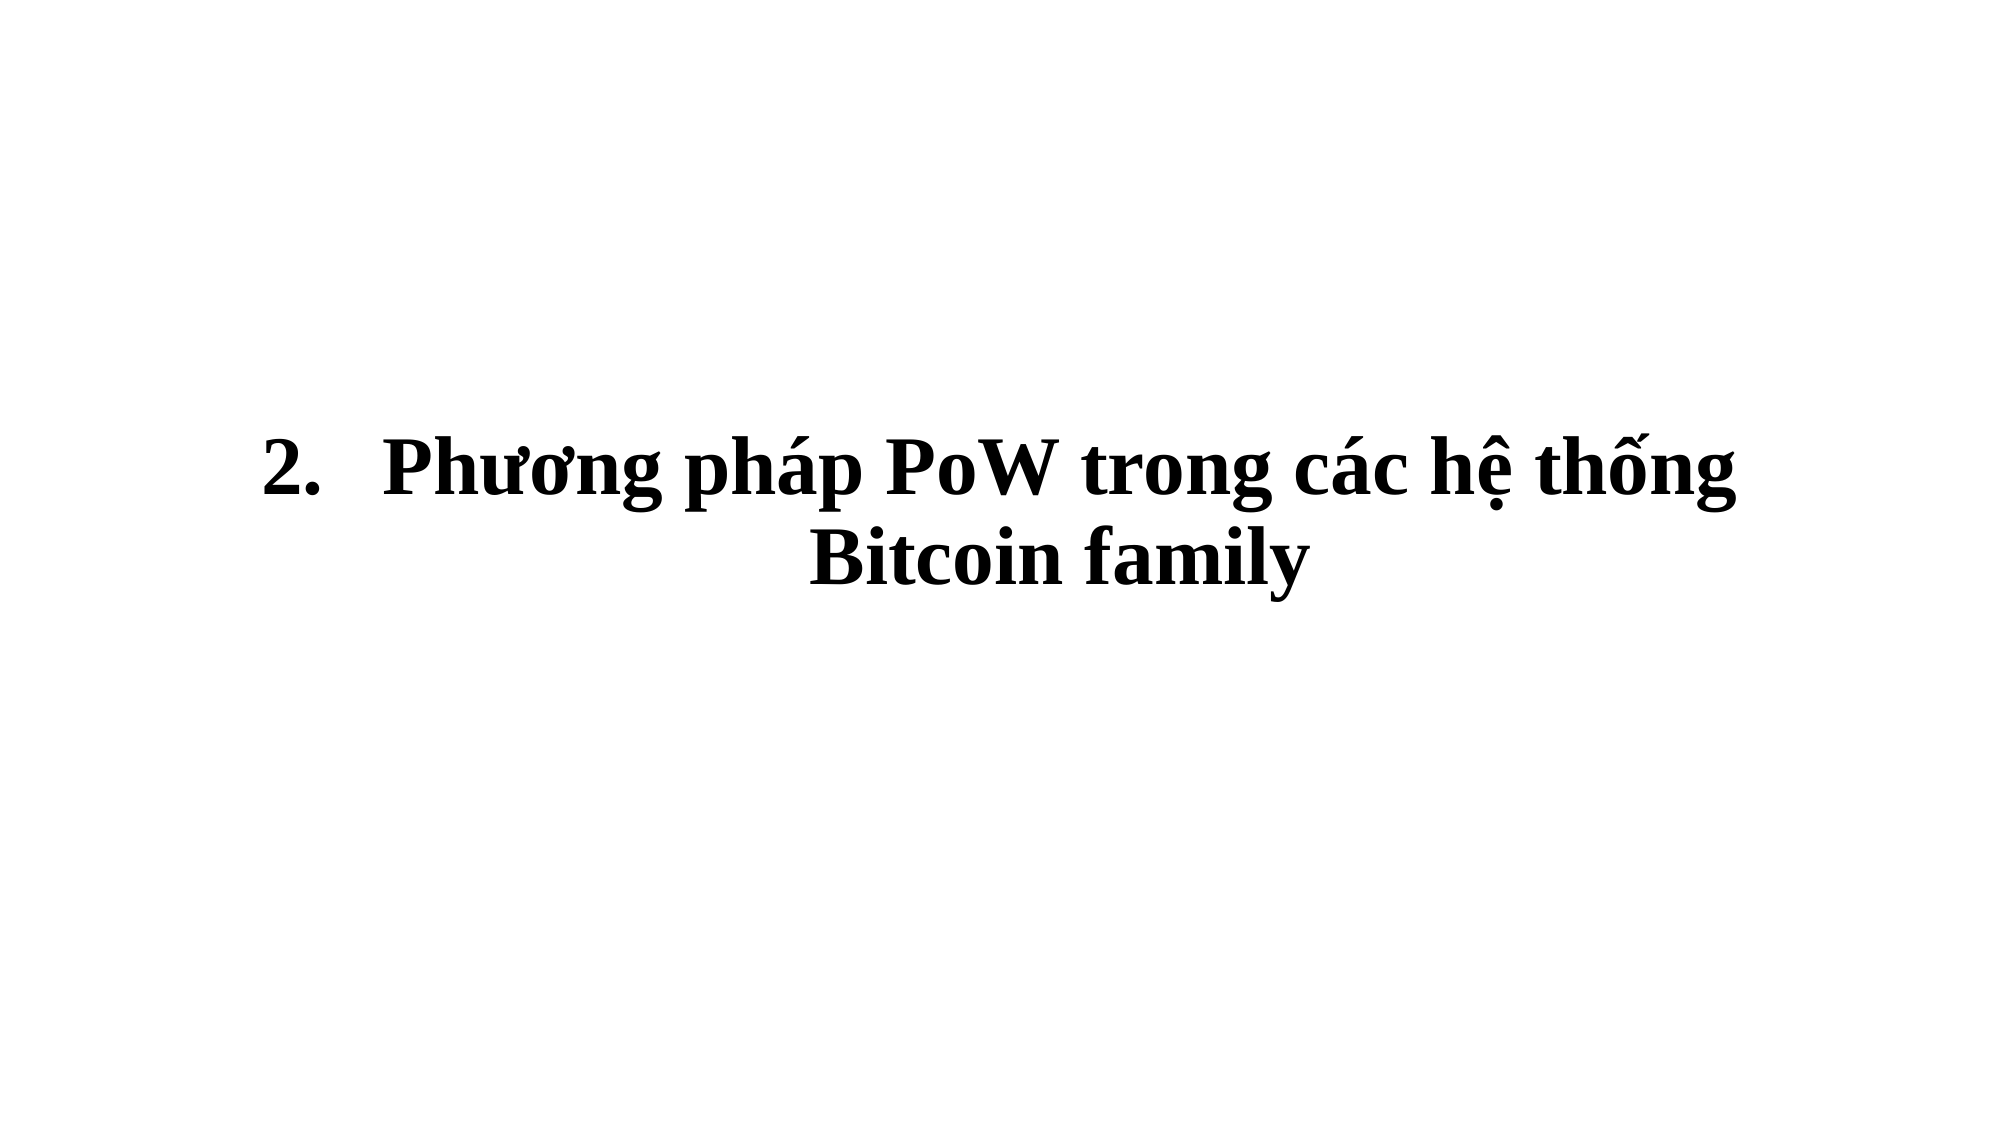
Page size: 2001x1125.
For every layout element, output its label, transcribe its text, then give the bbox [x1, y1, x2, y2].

text_box Phương pháp PoW trong các hệ thống Bitcoin family [137, 59, 1863, 965]
